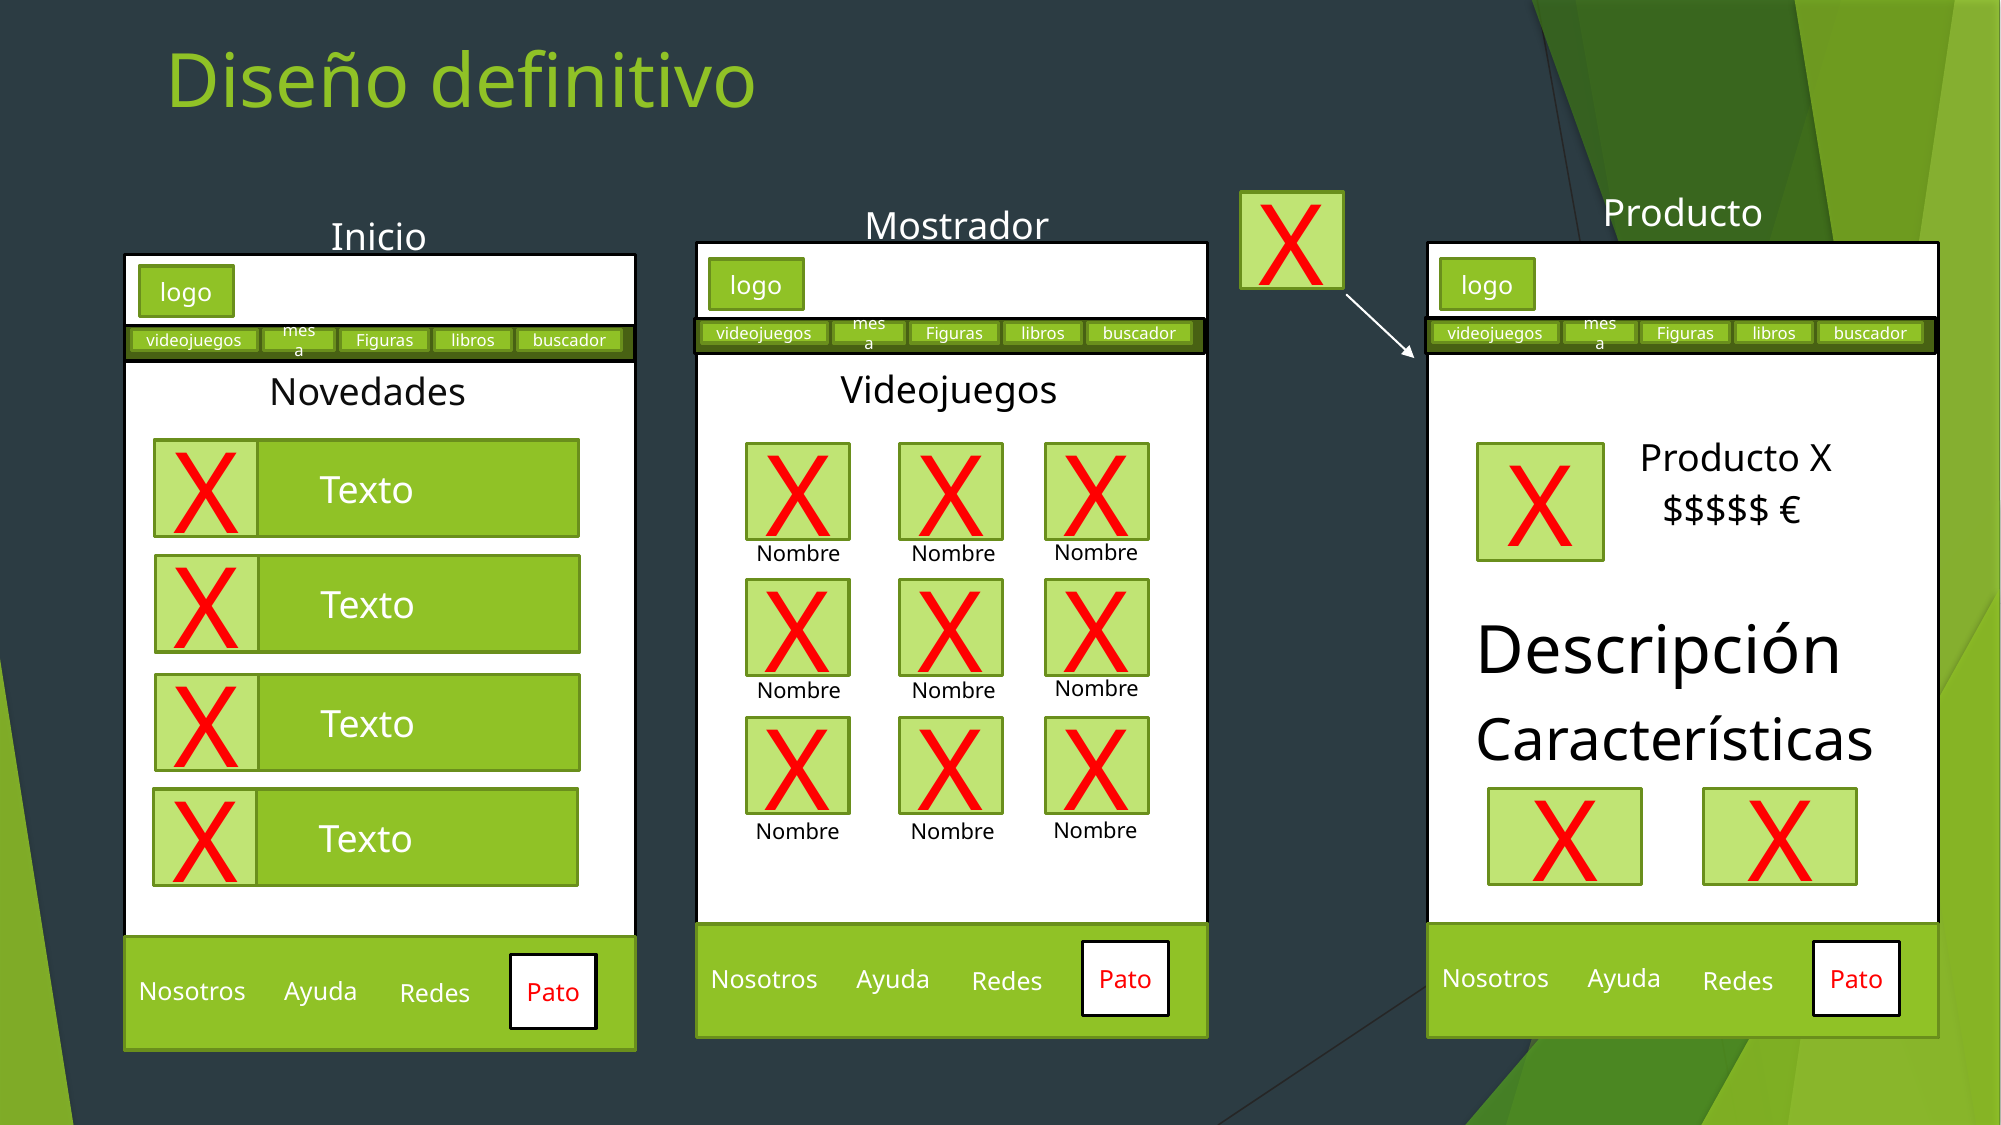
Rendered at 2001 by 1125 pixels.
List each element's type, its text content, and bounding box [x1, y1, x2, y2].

text_box Características [1461, 695, 1900, 780]
text_box logo [1439, 257, 1536, 311]
text_box X [154, 554, 260, 654]
text_box buscador [516, 328, 623, 352]
text_box Figuras [909, 321, 1000, 345]
text_box logo [138, 264, 235, 318]
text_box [1346, 294, 1415, 359]
text_box videojuegos [700, 321, 829, 345]
text_box [1424, 316, 1937, 355]
text_box Figuras [339, 328, 430, 352]
text_box Pato [1081, 940, 1170, 1017]
text_box mesa [262, 328, 336, 352]
text_box [1426, 922, 1940, 1039]
text_box Nombre [896, 668, 1013, 710]
text_box Redes [1687, 957, 1791, 1003]
text_box X [745, 578, 851, 668]
text_box Nombre [741, 532, 857, 574]
text_box [123, 253, 637, 935]
text_box [693, 317, 1206, 355]
text_box X [898, 578, 1004, 668]
text_box $$$$$ € [1647, 479, 1816, 539]
text_box Nombre [742, 668, 858, 710]
text_box X [1044, 578, 1150, 667]
text_box Texto [260, 673, 581, 772]
text_box Nombre [1039, 667, 1155, 709]
text_box Pato [1812, 940, 1901, 1017]
text_box [123, 324, 636, 363]
text_box Pato [509, 953, 598, 1030]
text_box videojuegos [130, 328, 259, 352]
text_box Descripción [1461, 599, 1870, 694]
text_box X [1044, 442, 1150, 531]
text_box X [745, 716, 851, 810]
text_box Figuras [1640, 321, 1731, 344]
text_box Nosotros [695, 955, 833, 1001]
text_box Videojuegos [825, 358, 1073, 419]
text_box X [1487, 787, 1643, 886]
text_box mesa [832, 321, 906, 345]
text_box Nosotros [123, 968, 261, 1013]
text_box Redes [956, 958, 1060, 1003]
text_box Mostrador [849, 194, 1065, 255]
text_box Novedades [254, 360, 481, 421]
text_box X [153, 438, 259, 538]
text_box Nombre [1038, 808, 1154, 850]
text_box buscador [1817, 321, 1924, 344]
text_box X [154, 673, 260, 772]
text_box Nombre [740, 810, 857, 851]
title Diseño definitivo [150, 24, 1850, 243]
text_box Texto [259, 438, 580, 538]
text_box Texto [258, 787, 579, 887]
text_box [123, 935, 637, 1052]
text_box libros [1003, 321, 1083, 345]
text_box X [1476, 442, 1605, 562]
text_box mesa [1563, 321, 1638, 344]
text_box X [898, 716, 1004, 810]
text_box X [152, 787, 258, 887]
text_box X [898, 442, 1004, 532]
text_box Producto [1587, 181, 1779, 241]
text_box [1426, 241, 1940, 922]
text_box libros [433, 328, 513, 352]
text_box X [1702, 787, 1858, 886]
text_box Inicio [316, 205, 443, 266]
text_box Texto [260, 554, 581, 654]
text_box Nosotros [1427, 955, 1565, 1001]
text_box X [1044, 716, 1150, 808]
text_box Nombre [896, 532, 1012, 574]
text_box Producto X [1624, 427, 1847, 487]
text_box Nombre [1039, 531, 1155, 573]
text_box [695, 241, 1209, 922]
text_box Ayuda [1572, 955, 1688, 1001]
text_box libros [1734, 321, 1814, 344]
text_box videojuegos [1431, 321, 1560, 344]
text_box [695, 922, 1209, 1039]
text_box Ayuda [269, 968, 385, 1013]
text_box buscador [1086, 321, 1193, 345]
text_box Redes [384, 970, 488, 1016]
text_box logo [708, 257, 805, 311]
text_box Nombre [895, 810, 1011, 851]
text_box X [745, 442, 851, 532]
text_box X [1239, 190, 1345, 290]
text_box Ayuda [841, 955, 957, 1001]
